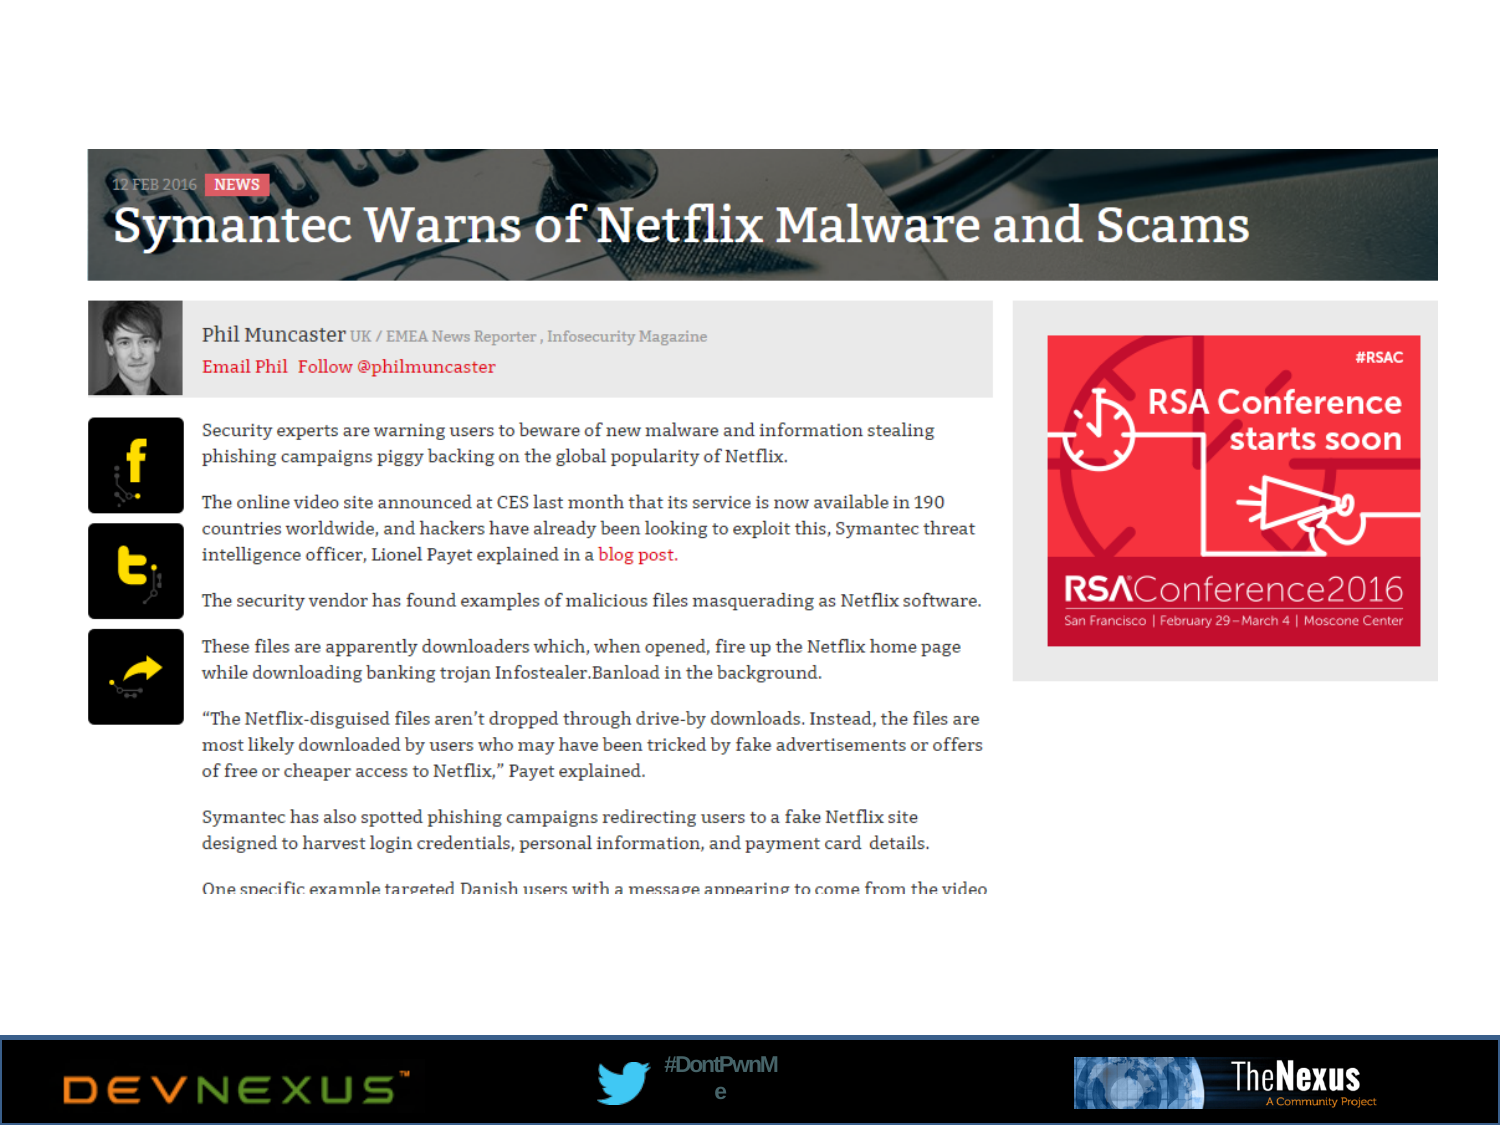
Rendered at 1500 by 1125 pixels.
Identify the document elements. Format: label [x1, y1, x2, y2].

picture [1074, 1057, 1388, 1109]
picture [49, 1059, 425, 1113]
picture [87, 149, 1438, 895]
picture [597, 1062, 651, 1105]
